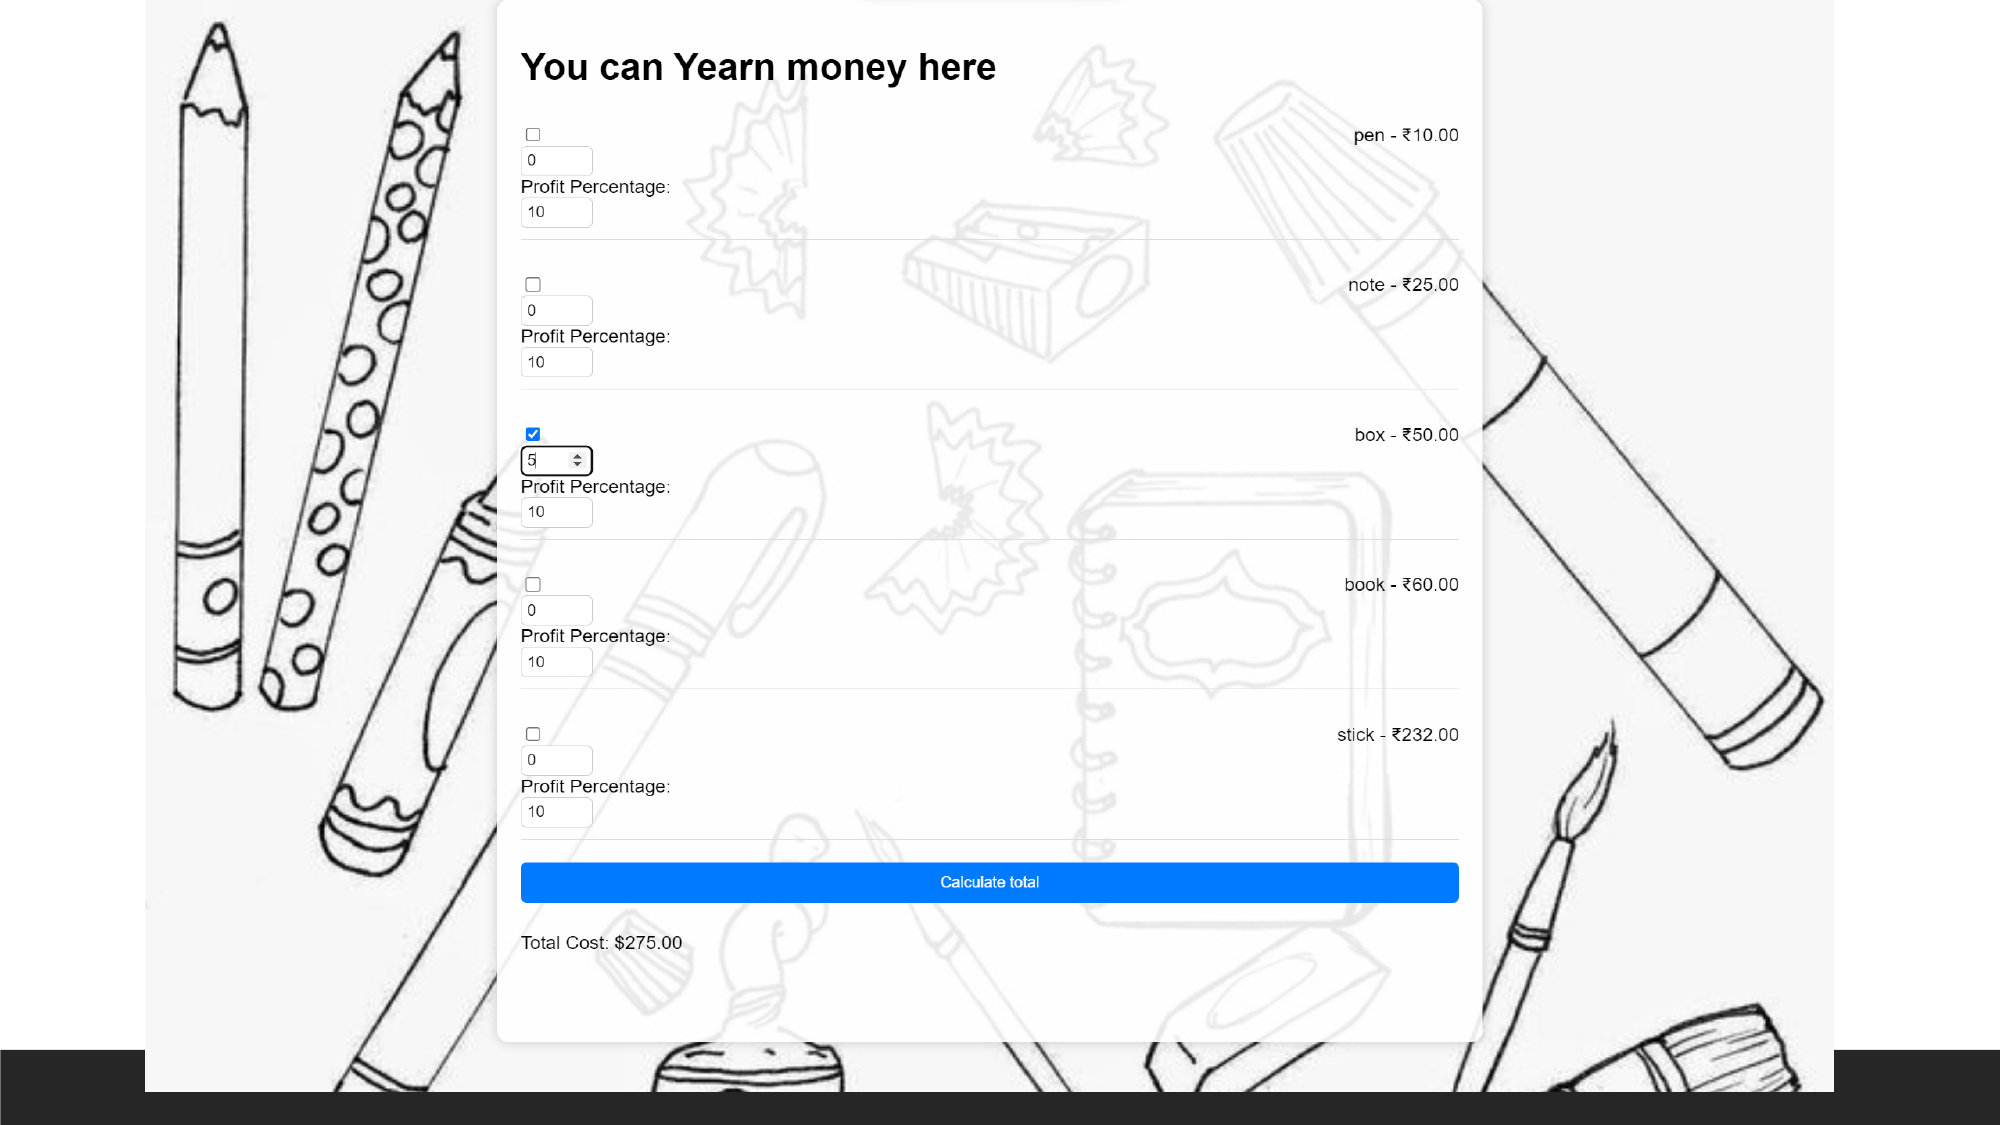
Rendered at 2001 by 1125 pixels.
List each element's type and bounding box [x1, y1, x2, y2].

picture [145, 0, 1834, 1092]
